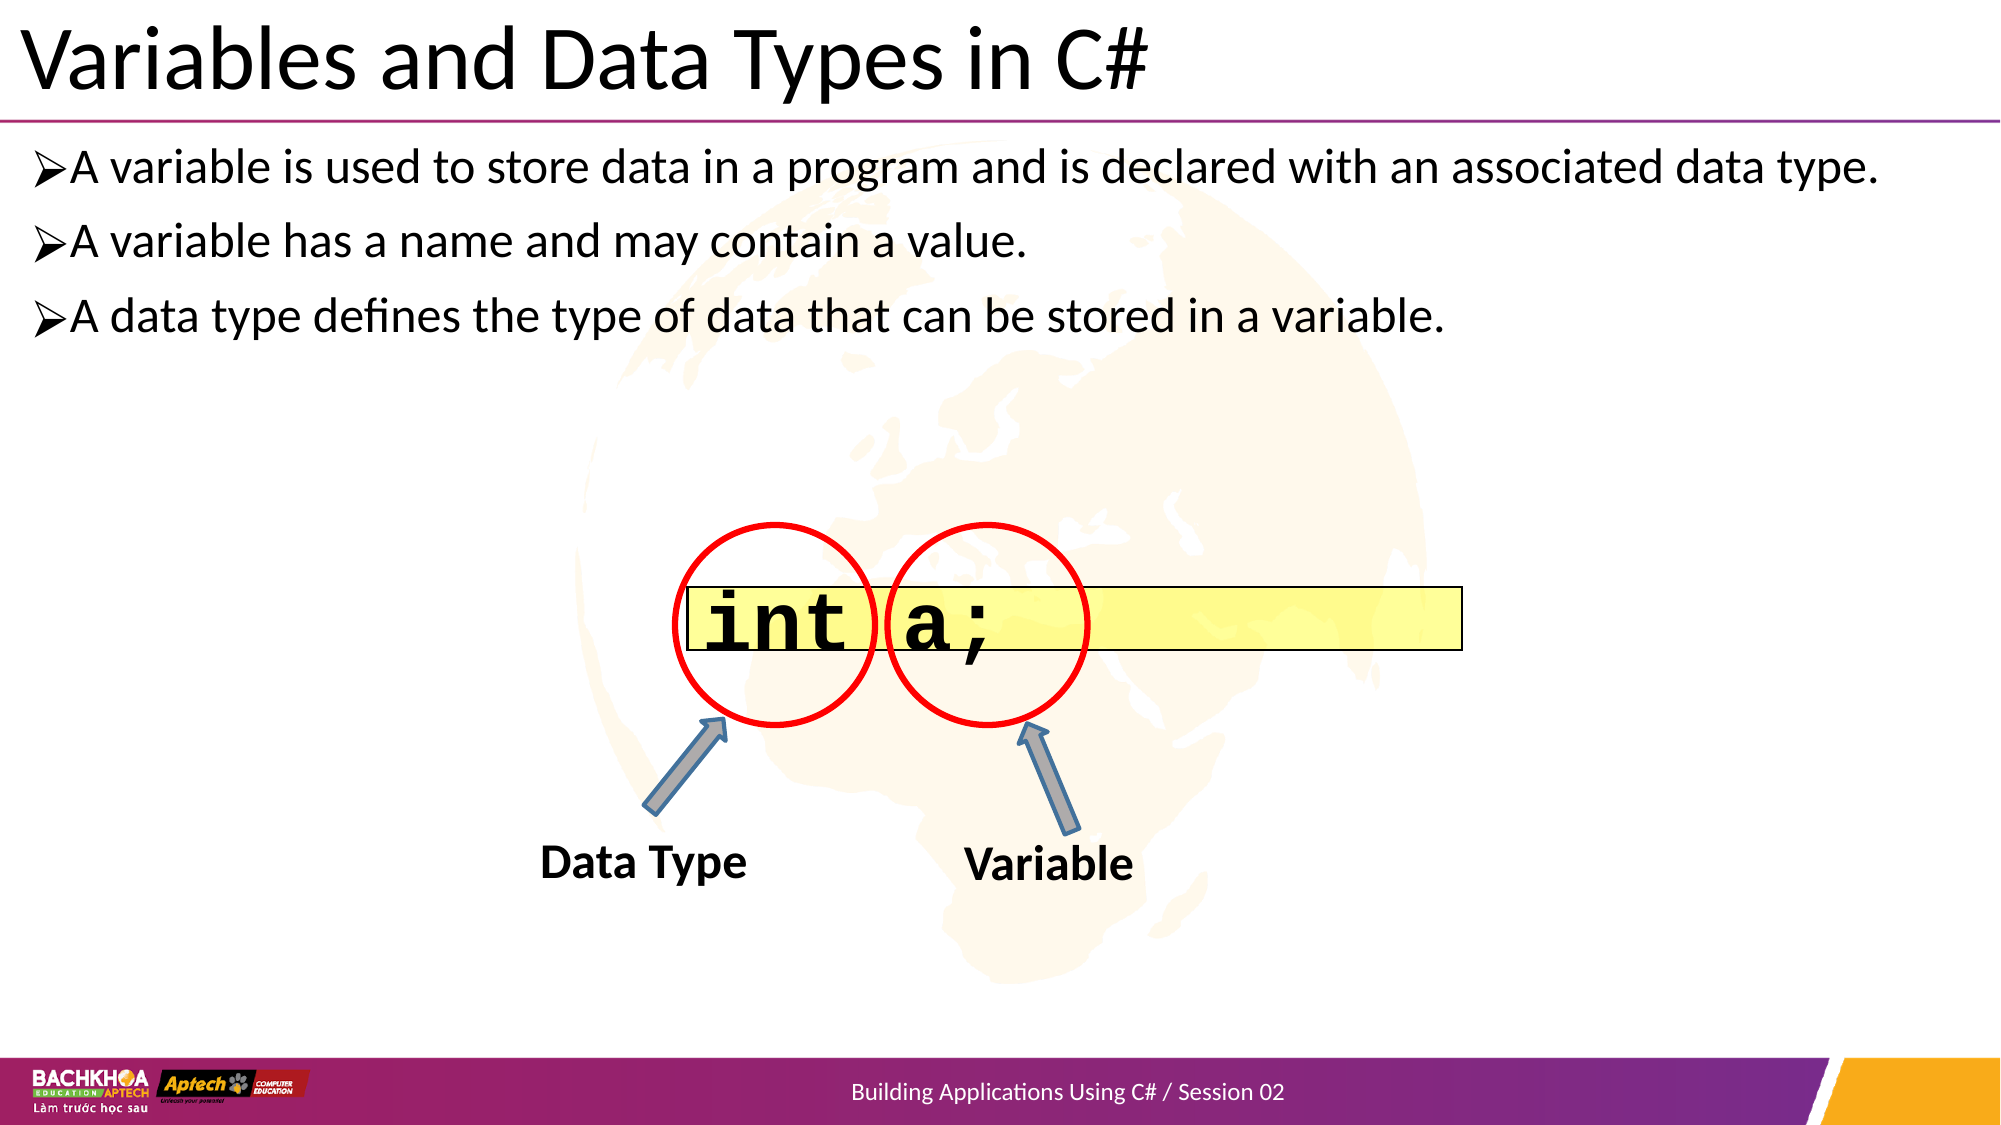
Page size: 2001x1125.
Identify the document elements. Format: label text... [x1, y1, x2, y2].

picture [0, 0, 2001, 1125]
footer Building Applications Using C# / Session 02 [324, 1060, 1813, 1120]
list A variable is used to store data in a program and is declared with an associated data type. A variable has a name and may contain a value. A data type defines the type of data that can be stored in a variable. [5, 125, 1993, 1014]
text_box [524, 524, 1463, 898]
title Variables and Data Types in C# [5, 3, 1993, 116]
